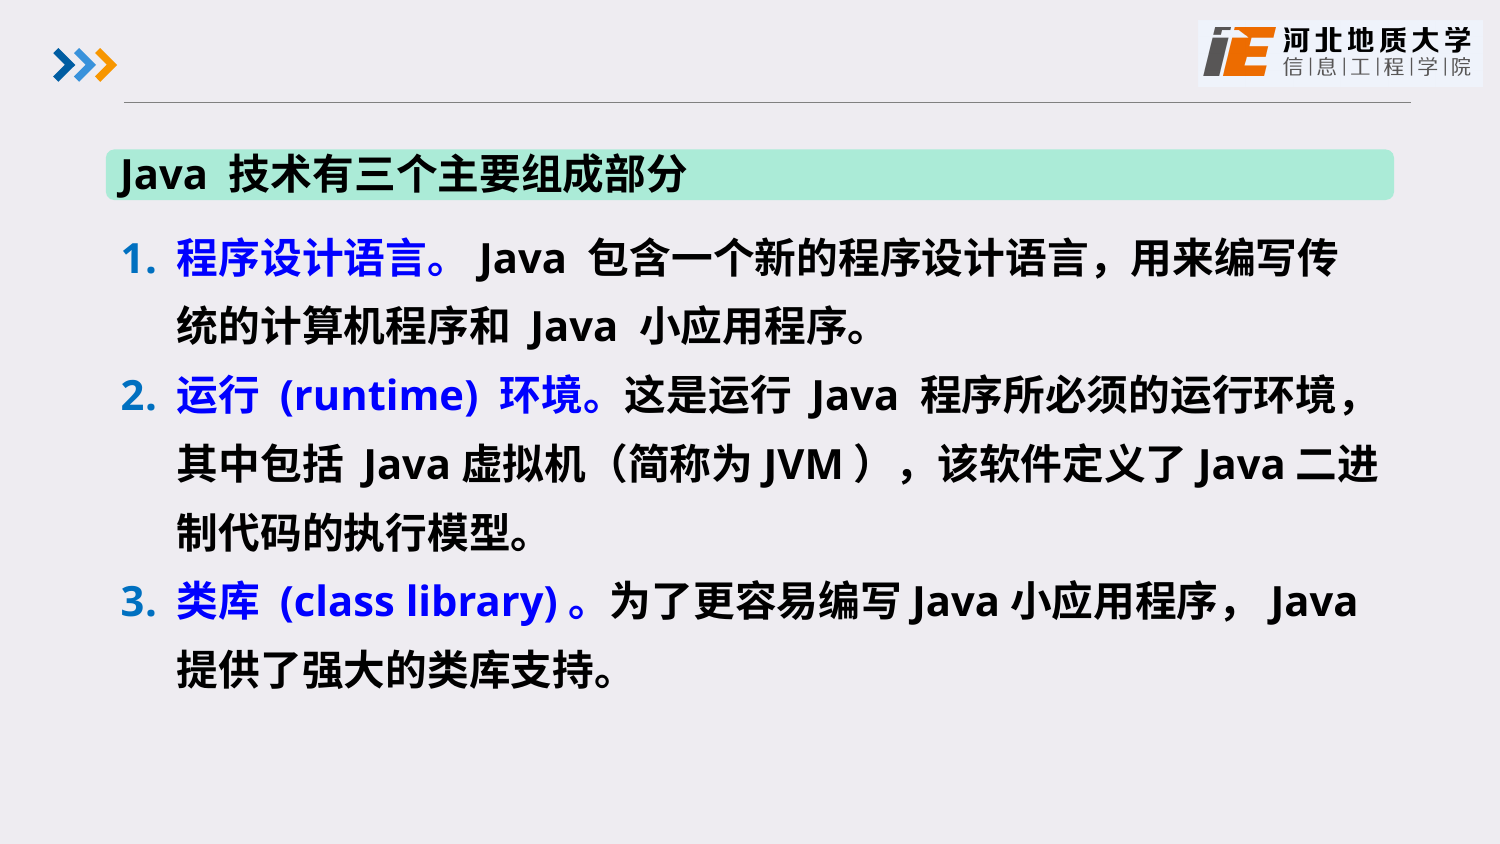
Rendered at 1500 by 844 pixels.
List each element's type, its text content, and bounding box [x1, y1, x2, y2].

picture [1198, 20, 1483, 87]
text_box [703, 149, 1395, 201]
text_box Java 技术有三个主要组成部分 [105, 141, 703, 206]
text_box 程序设计语言。Java 包含一个新的程序设计语言，用来编写传统的计算机程序和 Java 小应用程序。 运行 (runtime) 环境。这是运行 Java 程序所必须的运行环境，其中包括 Java虚拟机（简称为JVM），该软件定义了Java二进制代码的执行模型。 类库 (class library)。为了更容易编写Java小应用程序，Java提供了强大的类库支持。 [105, 205, 1395, 702]
